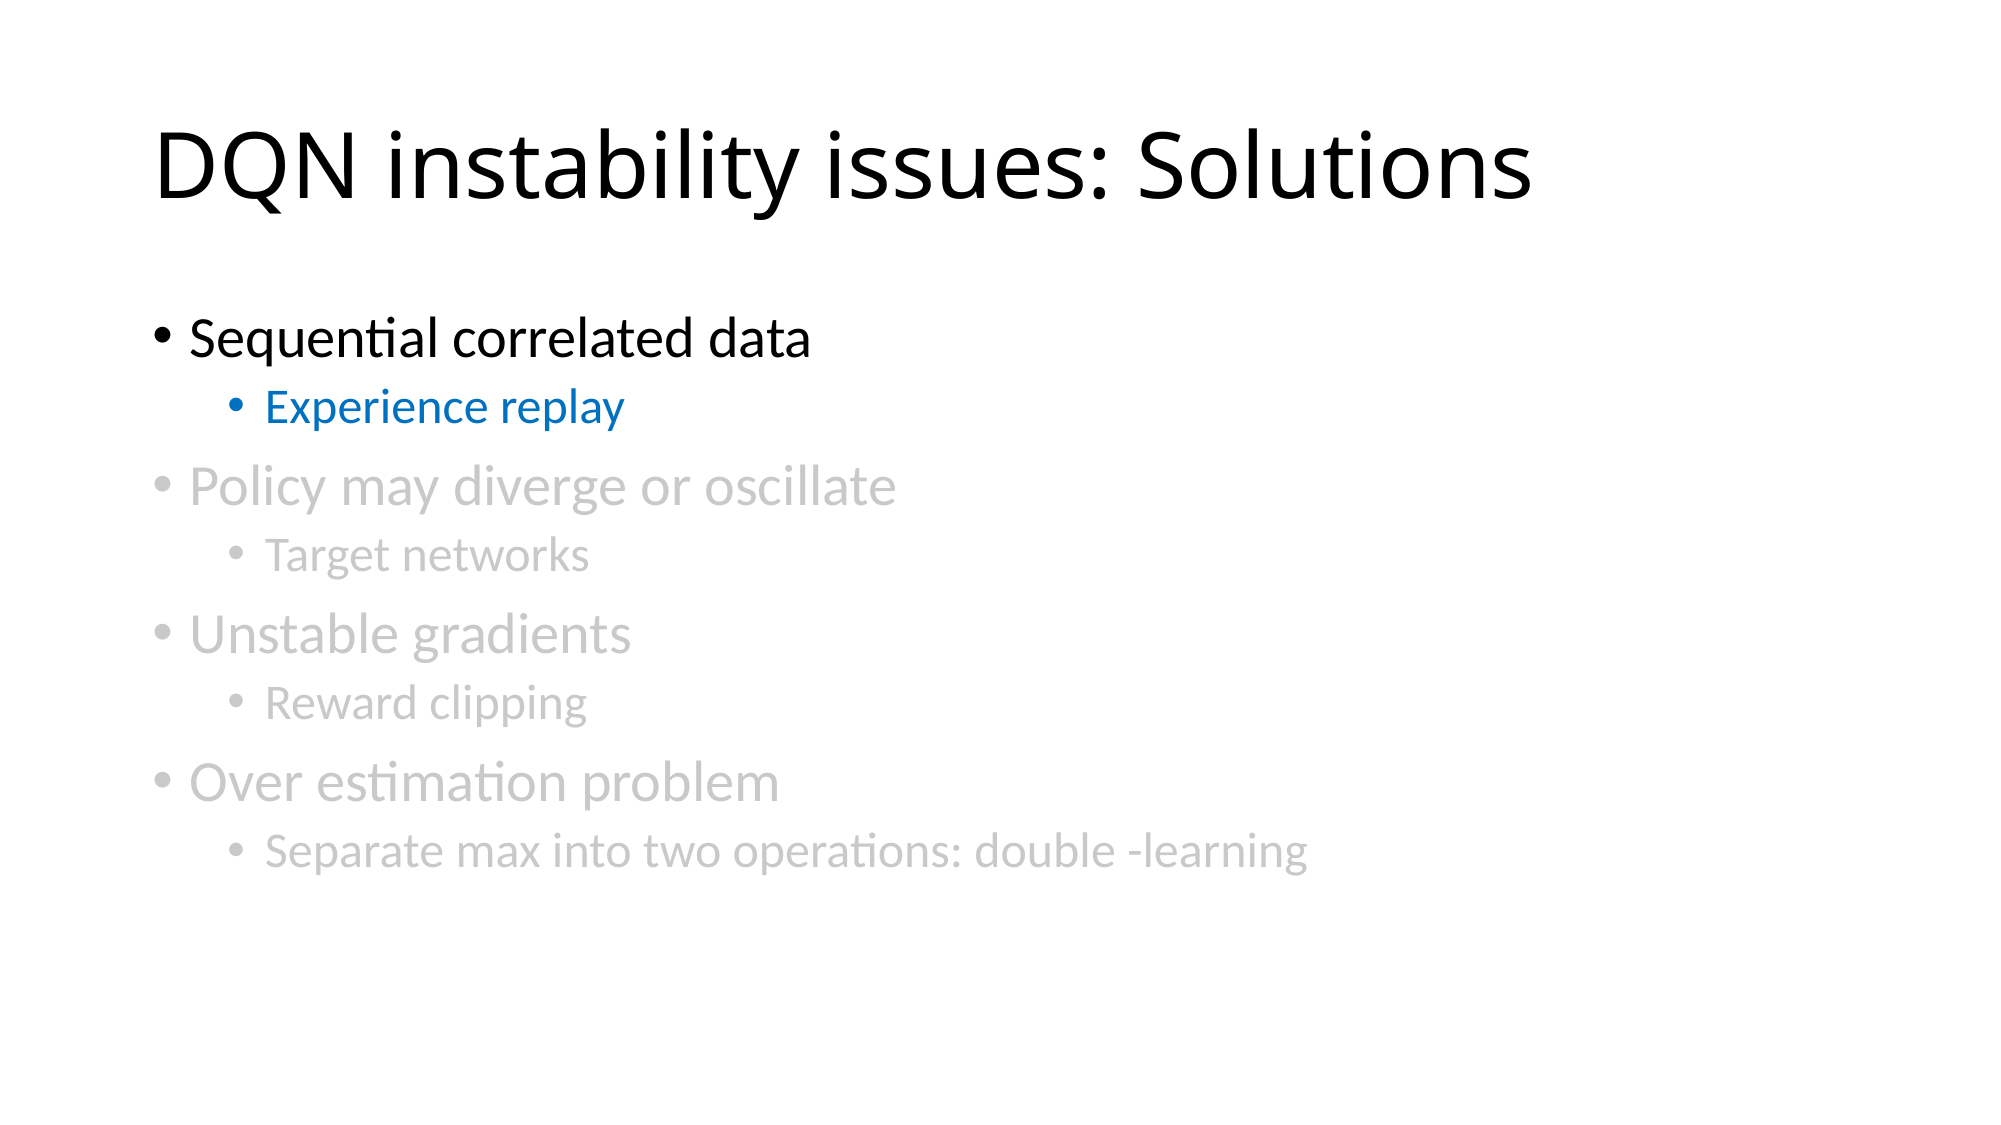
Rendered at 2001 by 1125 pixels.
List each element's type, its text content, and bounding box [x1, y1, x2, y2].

title DQN instability issues: Solutions [137, 59, 1863, 278]
